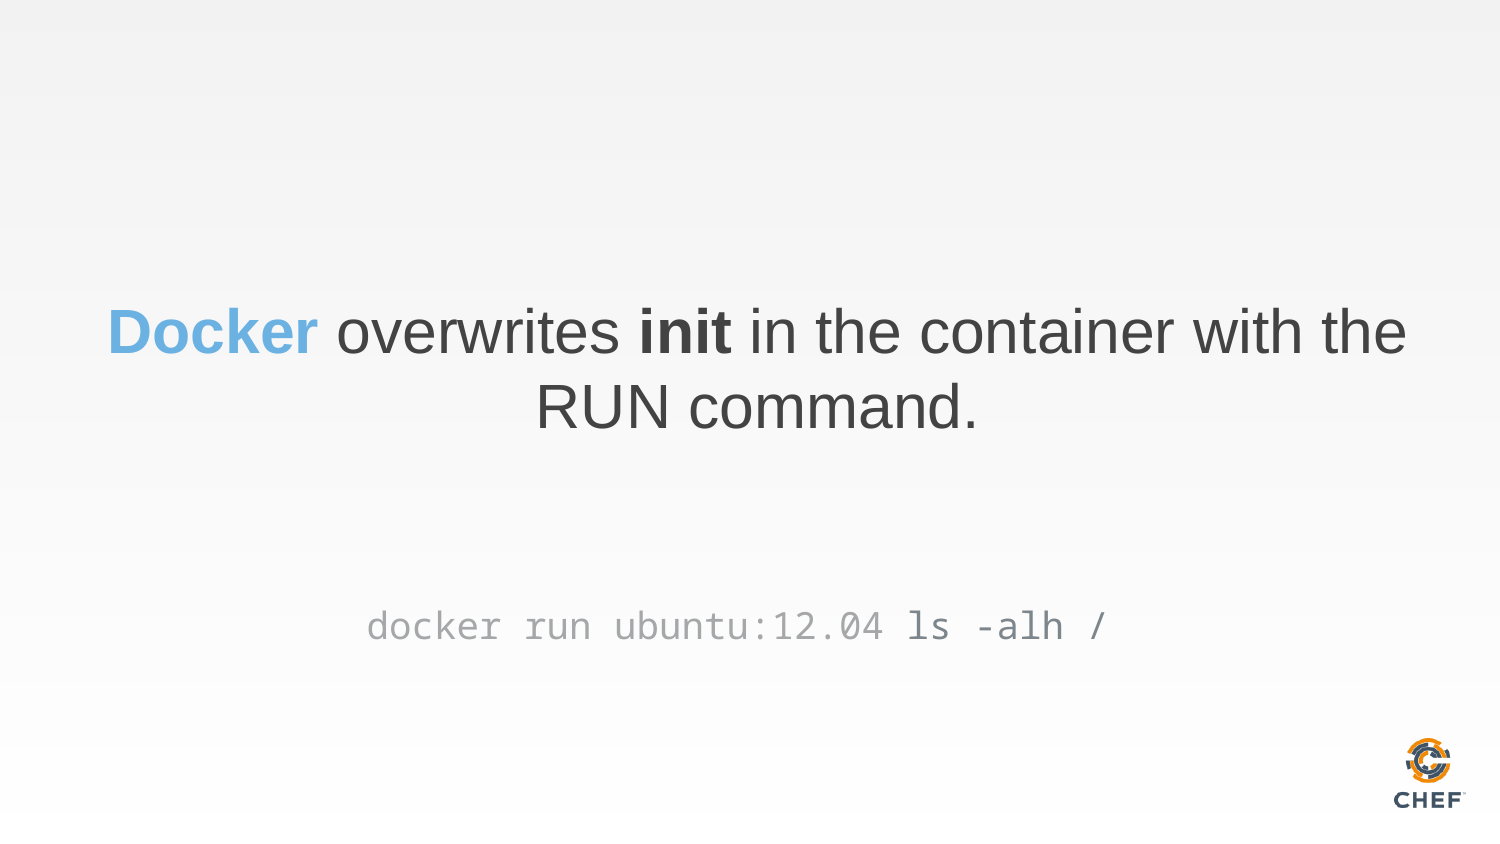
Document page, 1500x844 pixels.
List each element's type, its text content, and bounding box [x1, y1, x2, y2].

picture [1394, 738, 1466, 808]
list Docker overwrites init in the container with the RUN command. [62, 68, 1438, 665]
text_box docker run ubuntu:12.04 ls -alh / [289, 587, 1186, 663]
